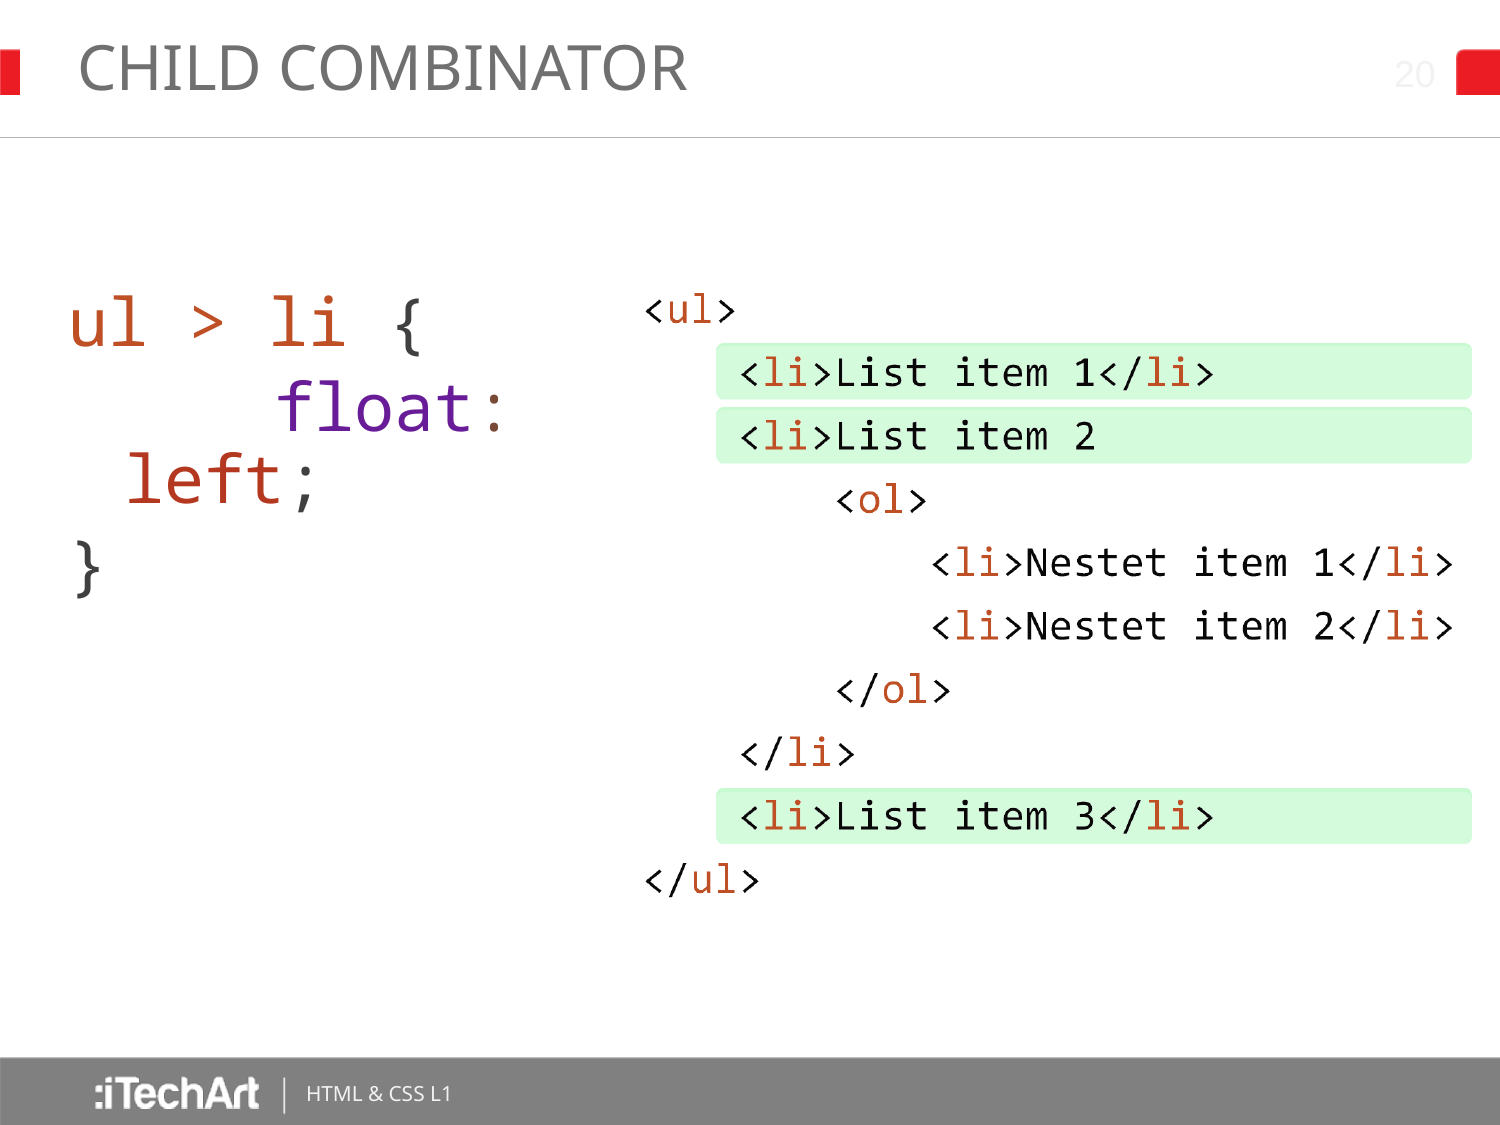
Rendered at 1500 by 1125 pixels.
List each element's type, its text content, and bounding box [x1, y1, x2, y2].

text_box ul > li { float: left; } [53, 281, 616, 916]
picture [0, 49, 20, 96]
picture [1456, 49, 1500, 96]
text_box 20 [1379, 42, 1500, 103]
picture [616, 271, 1494, 917]
picture [0, 1057, 1500, 1125]
title Child combiNator [62, 29, 1424, 102]
